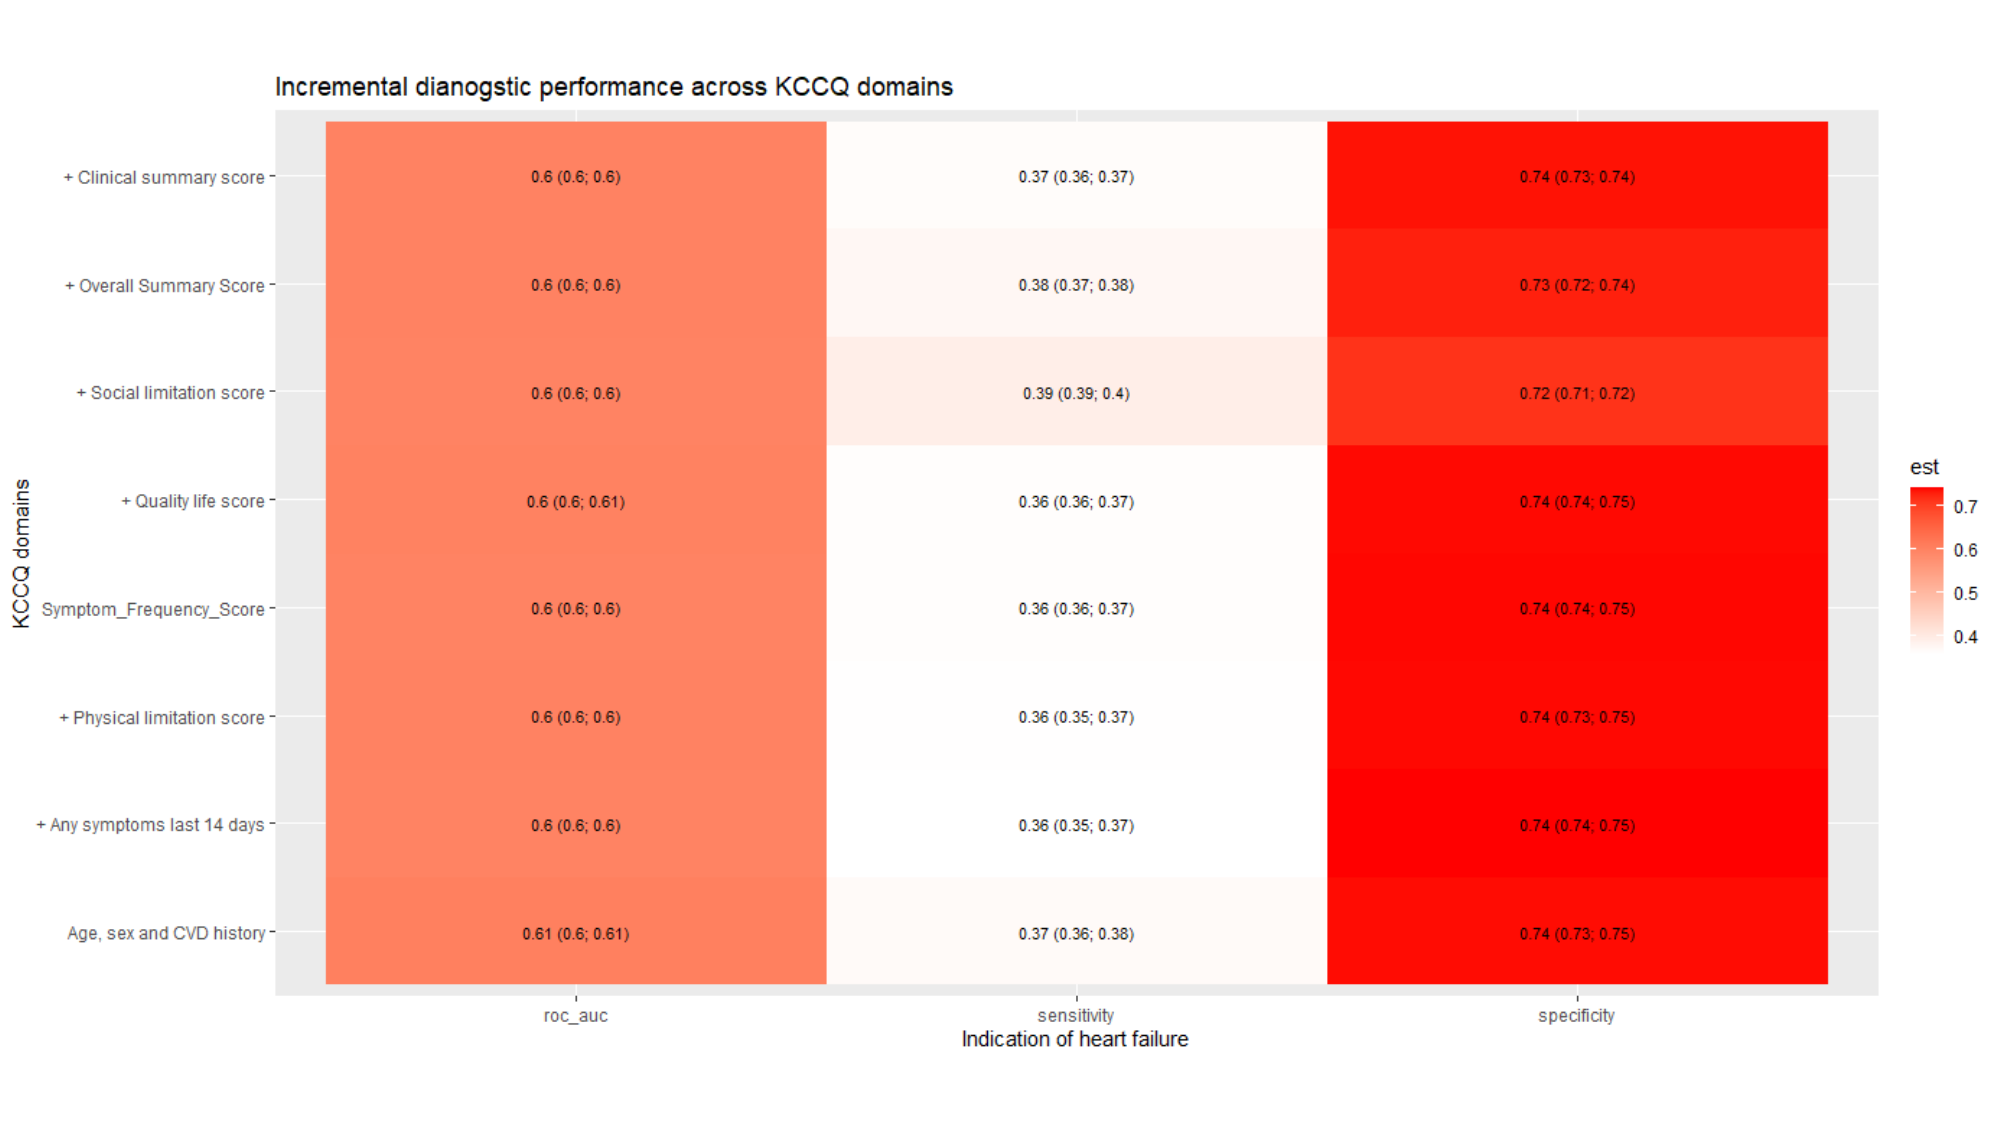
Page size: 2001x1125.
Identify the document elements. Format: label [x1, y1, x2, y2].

picture [0, 64, 2000, 1061]
